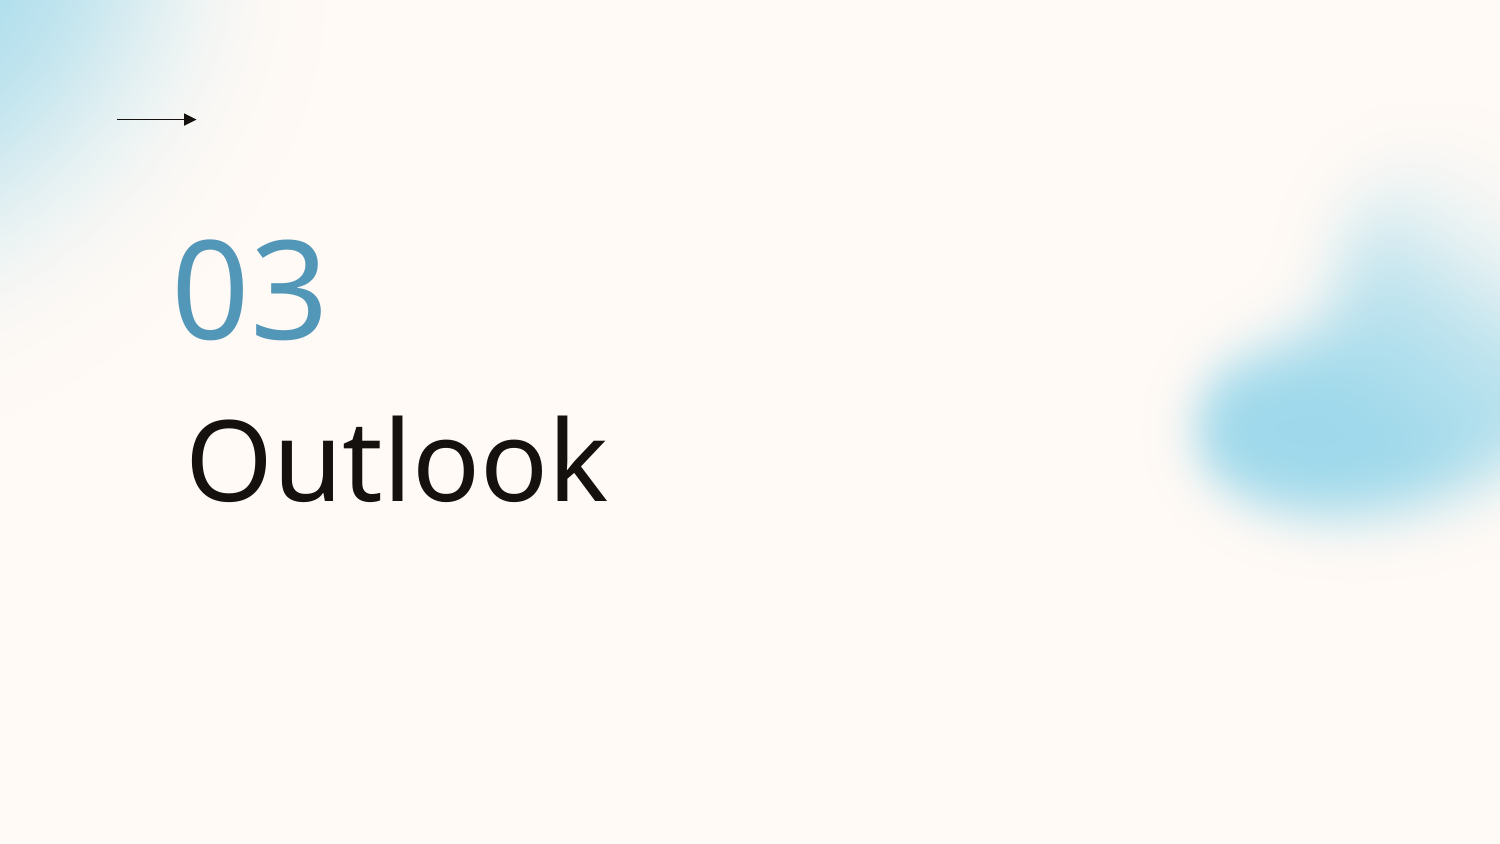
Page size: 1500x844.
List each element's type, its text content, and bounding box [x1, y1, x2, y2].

title Outlook [170, 374, 1397, 550]
title 03 [156, 176, 386, 382]
picture [0, 0, 673, 742]
picture [963, 0, 1500, 844]
